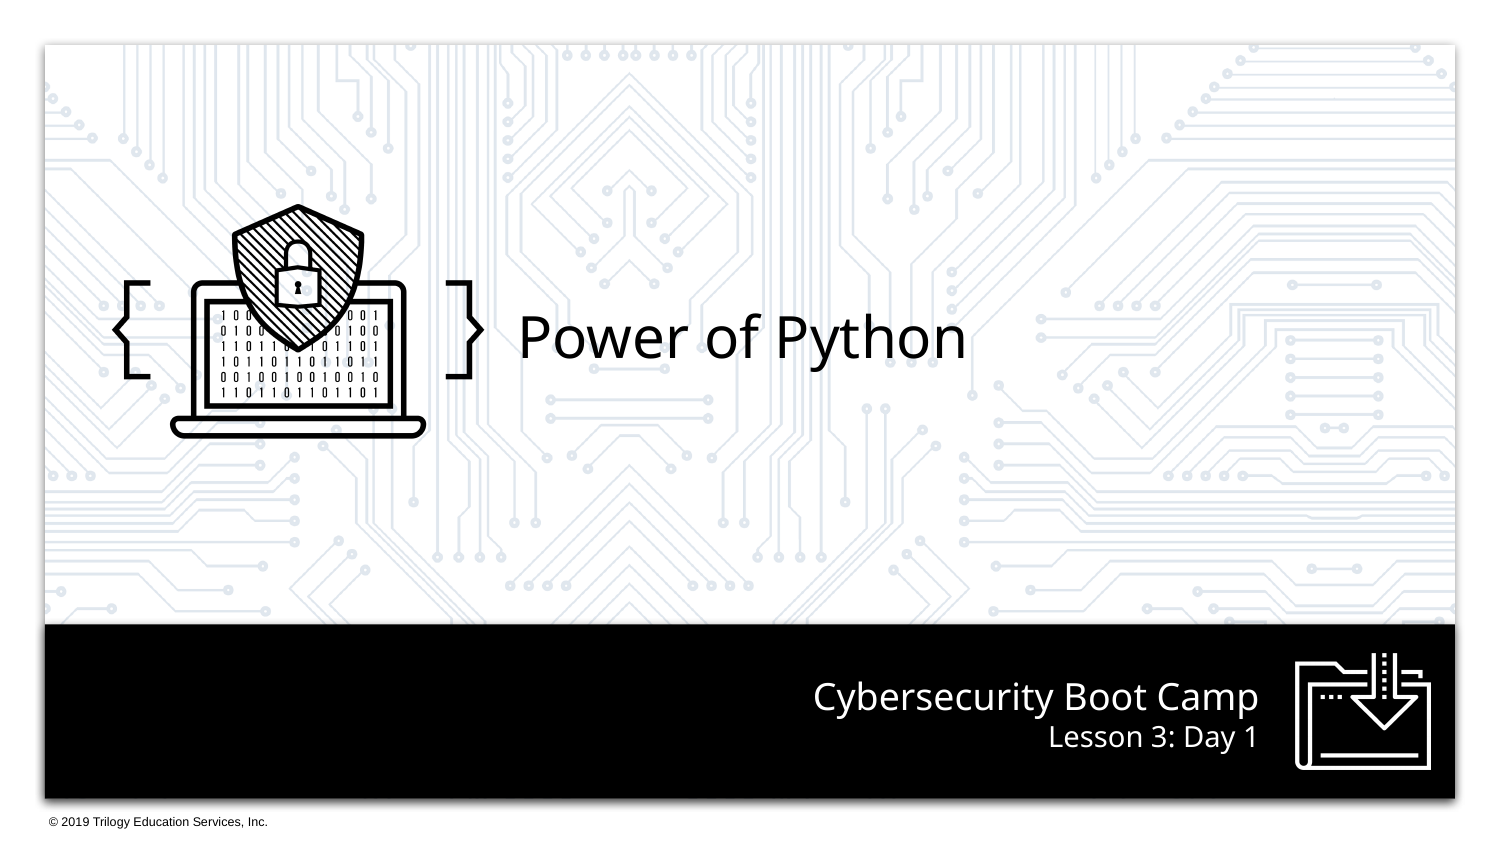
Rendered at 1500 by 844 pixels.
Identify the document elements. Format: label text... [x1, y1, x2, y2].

title Lesson 3: Day 1 [86, 708, 1456, 761]
picture [45, 505, 1455, 624]
picture [1295, 761, 1431, 770]
picture [1295, 653, 1431, 708]
title Power of Python [45, 300, 1455, 505]
picture [45, 45, 1455, 300]
